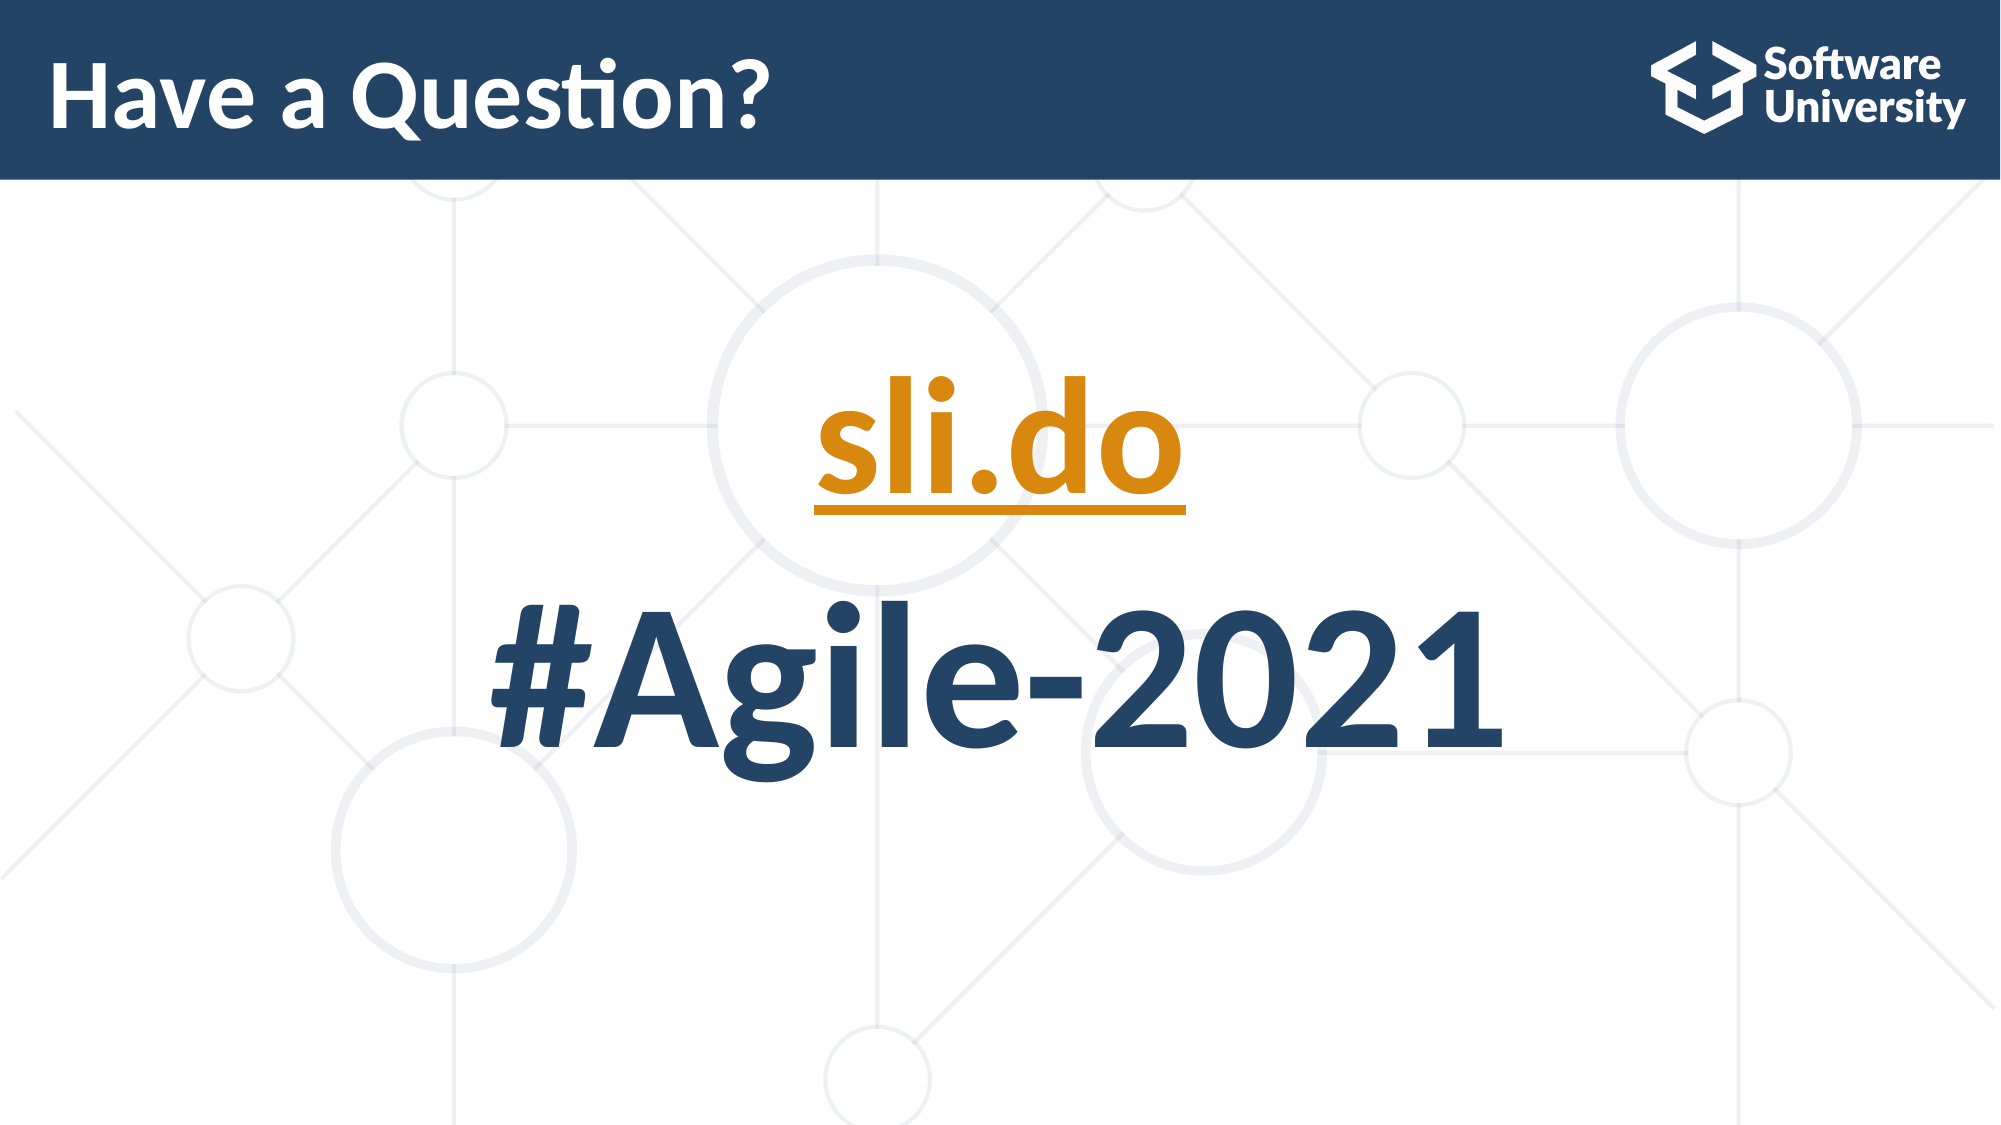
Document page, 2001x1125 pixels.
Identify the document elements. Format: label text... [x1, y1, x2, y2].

list sli.do #Agile-2021 [31, 196, 1970, 1104]
title Have a Question? [31, 16, 1625, 162]
picture [1651, 41, 1966, 134]
